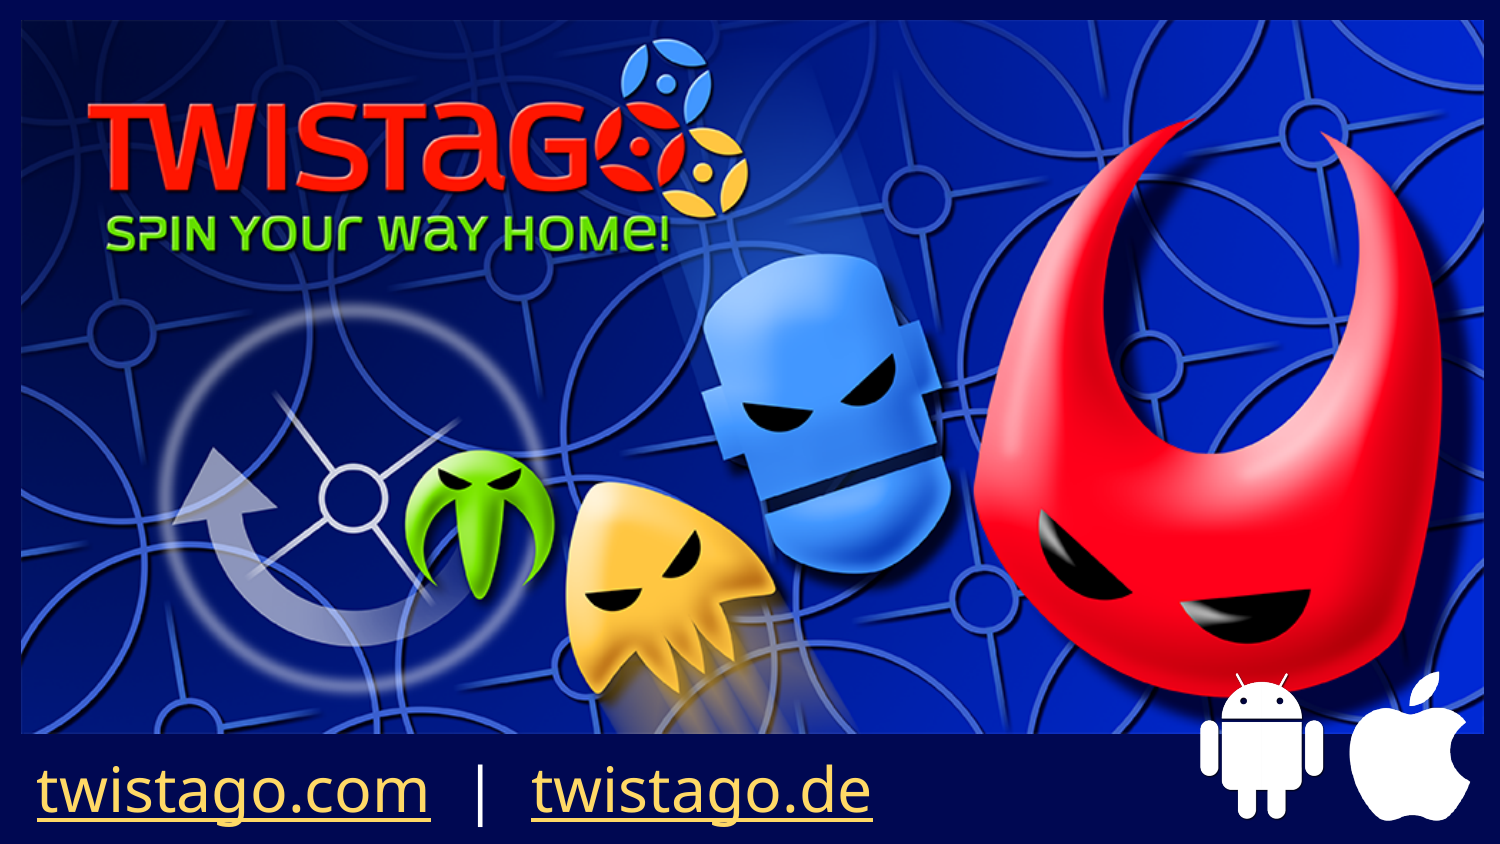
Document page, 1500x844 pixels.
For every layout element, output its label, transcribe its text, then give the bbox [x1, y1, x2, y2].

picture [21, 19, 1485, 821]
title twistago.com | twistago.de [21, 742, 1333, 830]
